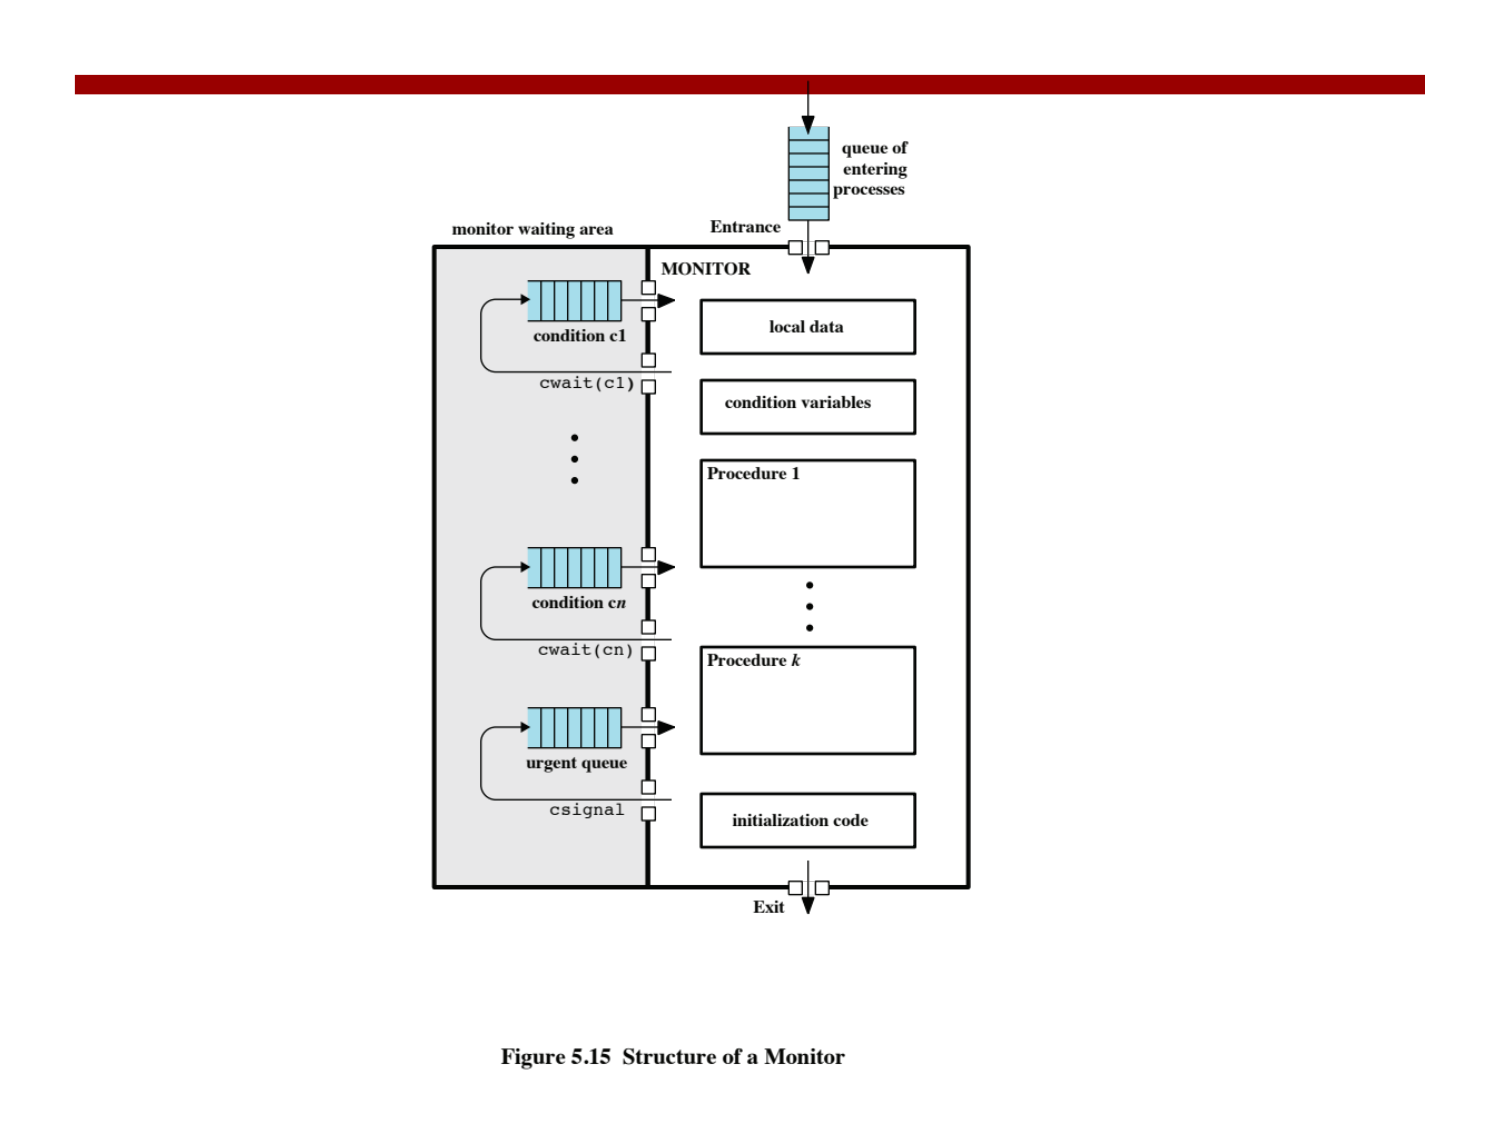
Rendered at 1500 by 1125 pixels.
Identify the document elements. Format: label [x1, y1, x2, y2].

picture [299, 61, 1206, 1075]
